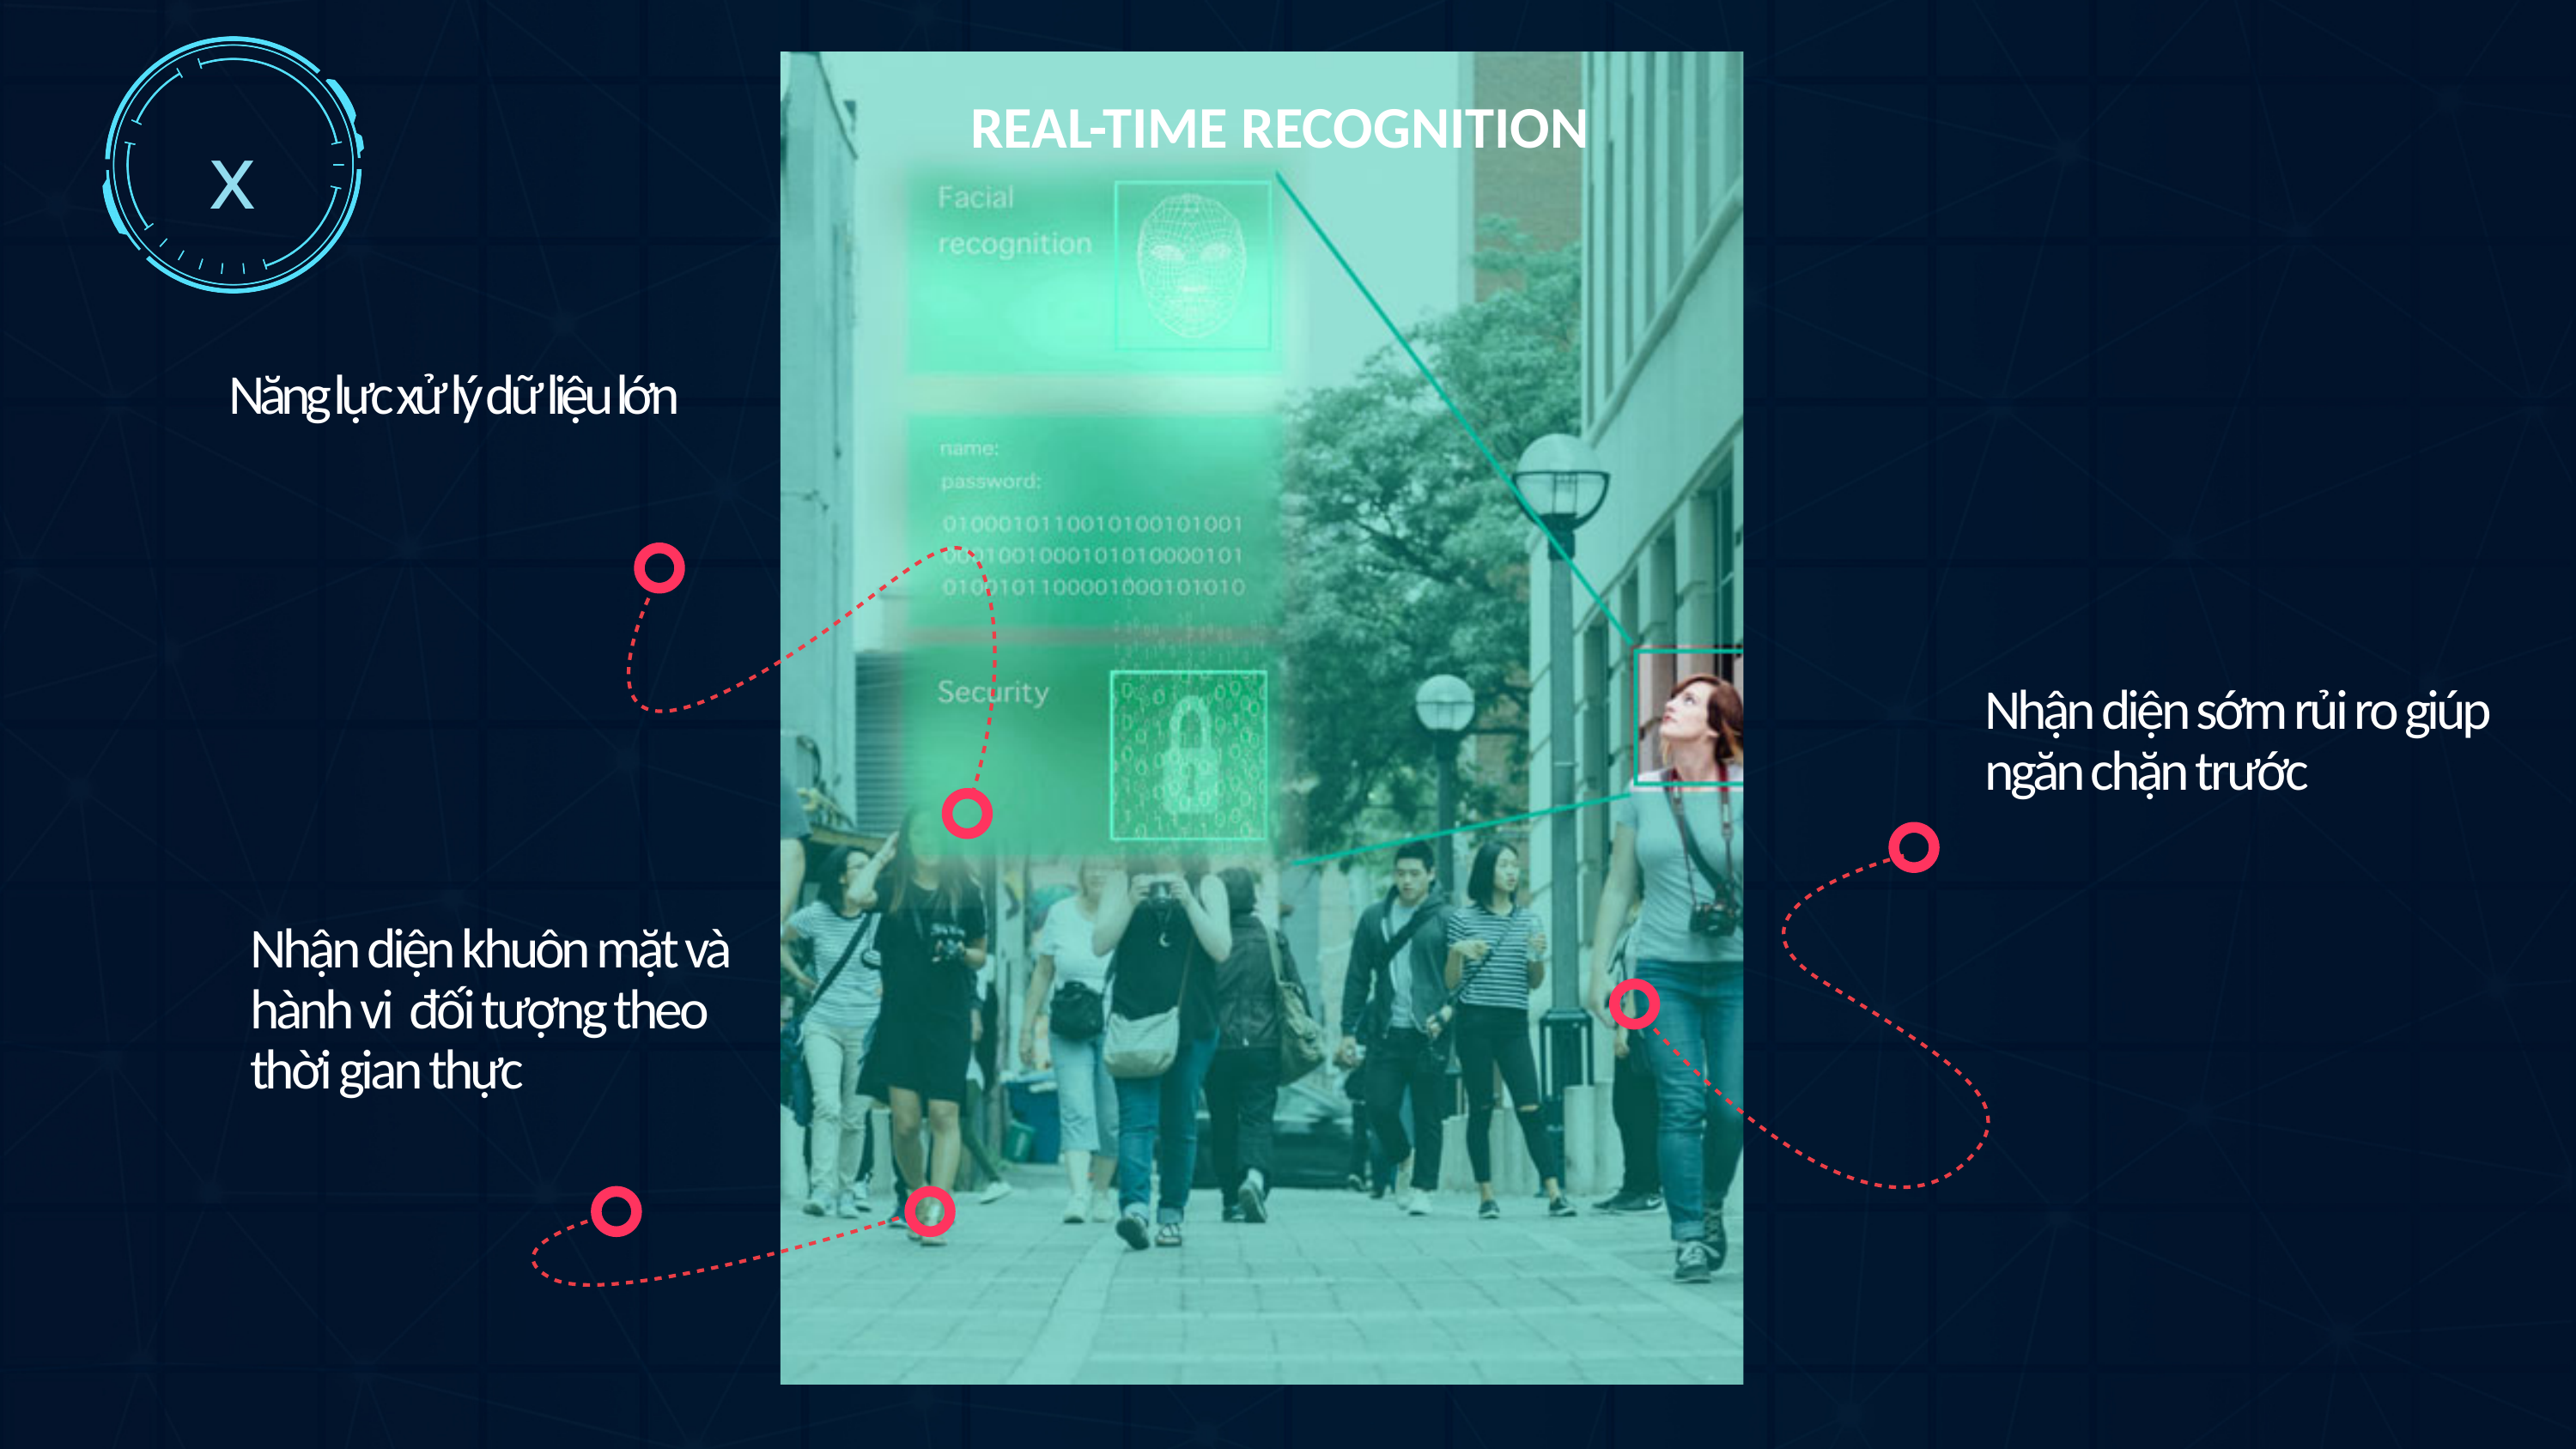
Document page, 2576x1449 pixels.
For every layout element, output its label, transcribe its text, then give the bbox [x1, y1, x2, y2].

text_box Nhận diện sớm rủi ro giúp ngăn chặn trước [1977, 673, 2502, 810]
text_box [1748, 858, 1989, 1188]
text_box [596, 1191, 637, 1232]
text_box [532, 1216, 775, 1285]
text_box [629, 597, 775, 712]
text_box Nhận diện khuôn mặt và hành vi đối tượng theo thời gian thực [242, 911, 742, 1109]
text_box [1893, 827, 1935, 868]
text_box [639, 548, 680, 589]
text_box Năng lực xử lý dữ liệu lớn [188, 358, 688, 495]
picture [0, 0, 2576, 1449]
